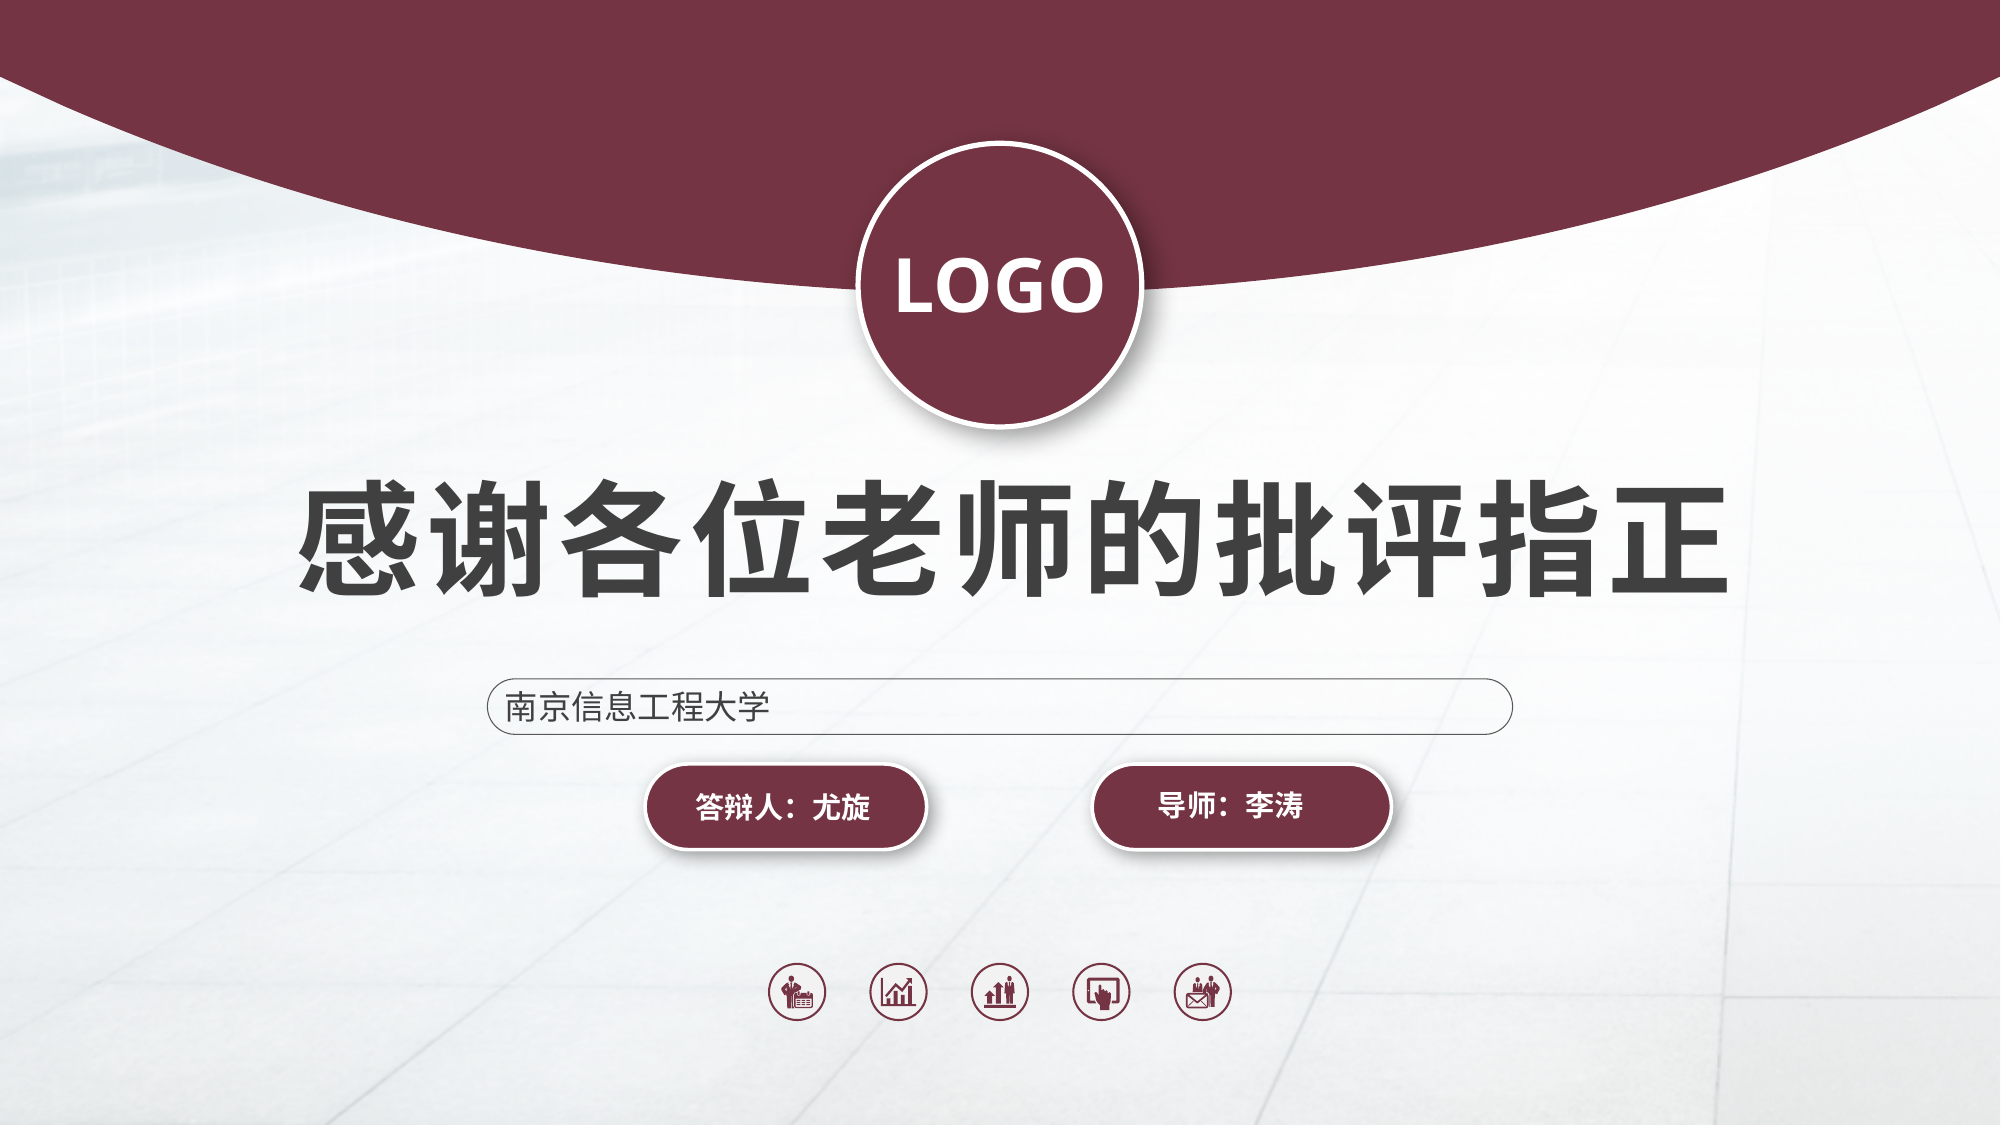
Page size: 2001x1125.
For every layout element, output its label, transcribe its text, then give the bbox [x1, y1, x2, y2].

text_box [850, 143, 1150, 427]
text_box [1088, 763, 1392, 864]
text_box 感谢各位老师的批评指正 [257, 453, 1772, 619]
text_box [1073, 963, 1130, 1021]
picture [0, 0, 2001, 1125]
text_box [768, 963, 826, 1021]
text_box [487, 678, 1513, 735]
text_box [870, 963, 927, 1021]
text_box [1174, 963, 1231, 1021]
text_box [0, 0, 2000, 291]
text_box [971, 963, 1029, 1021]
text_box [645, 763, 927, 865]
